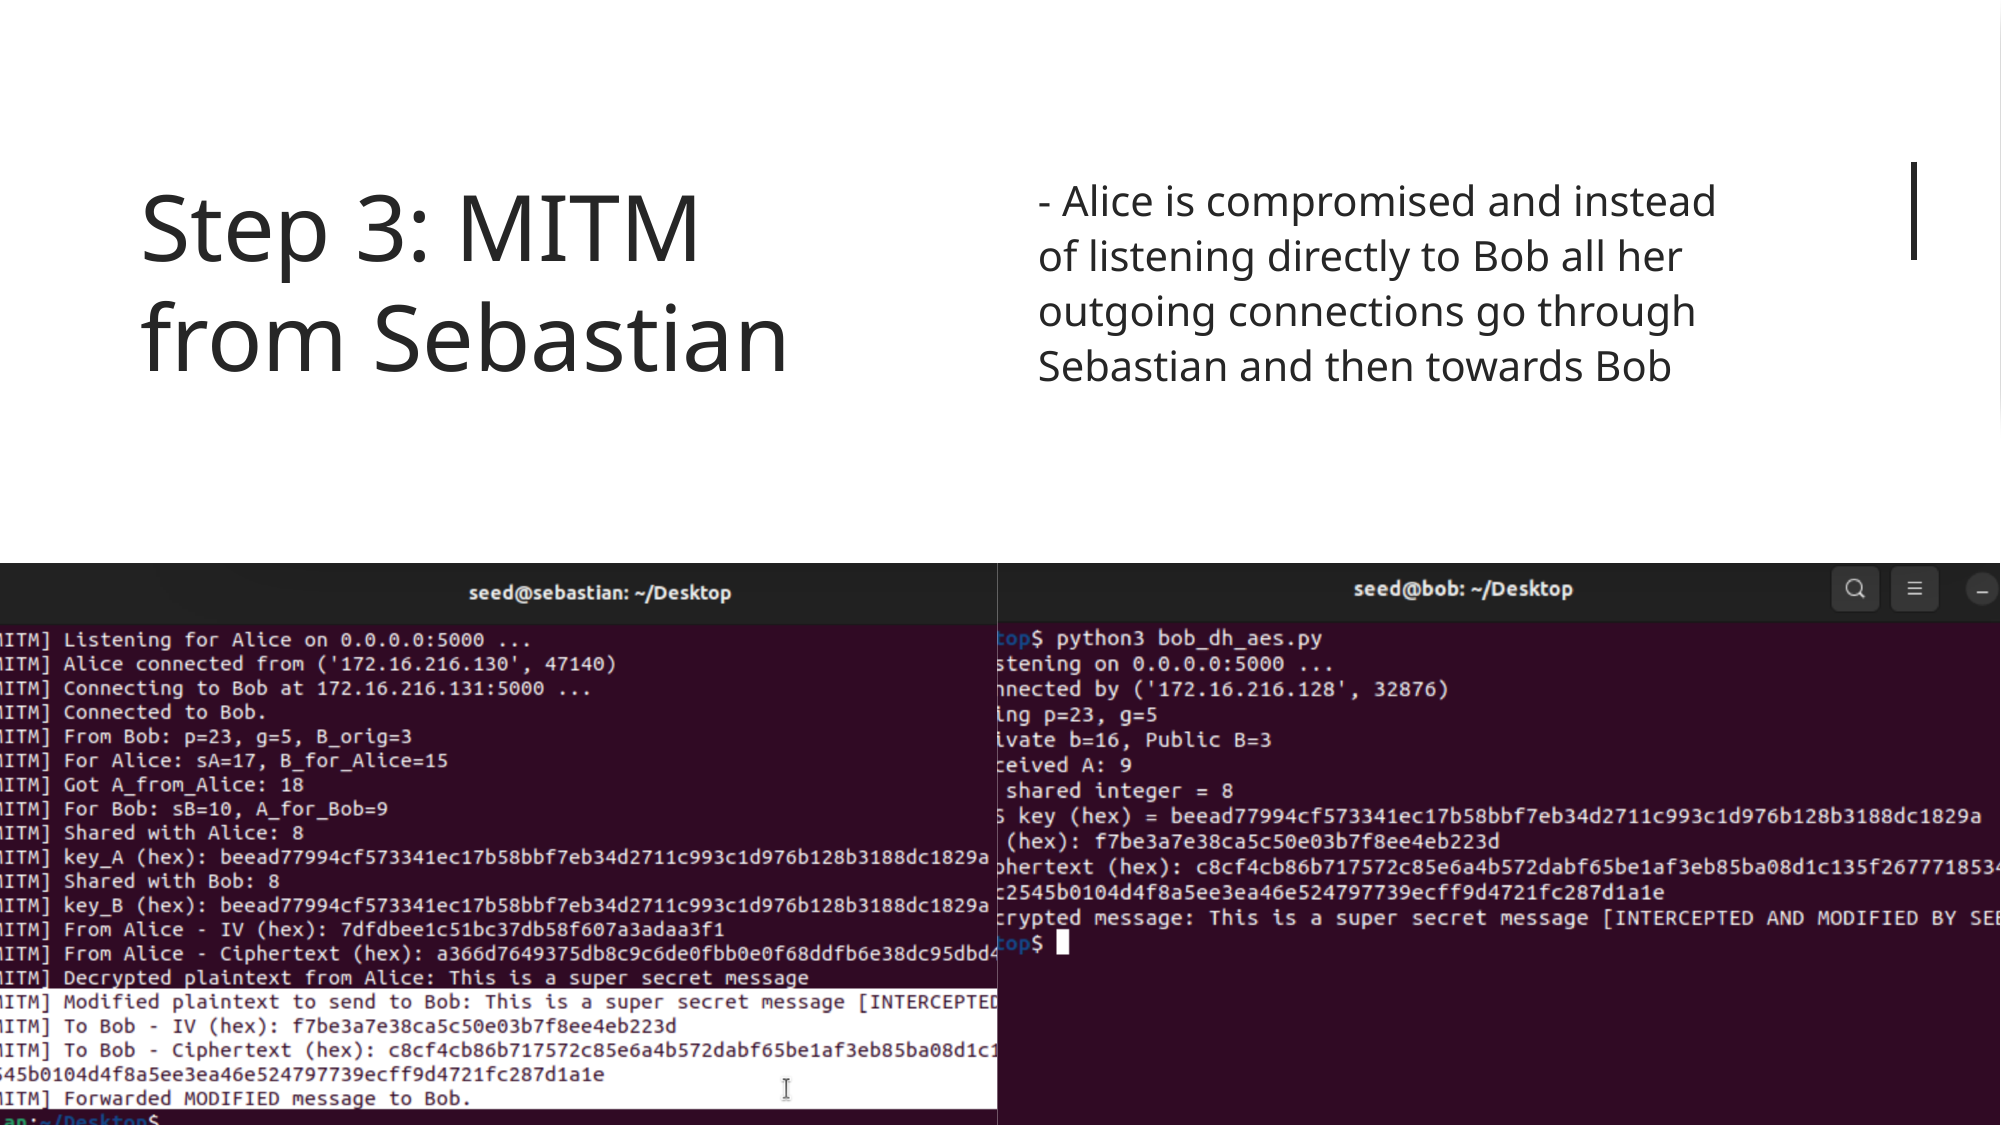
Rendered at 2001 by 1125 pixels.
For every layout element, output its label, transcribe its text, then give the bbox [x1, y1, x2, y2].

list - Alice is compromised and instead of listening directly to Bob all her outgoing connections go through Sebastian and then towards Bob [1023, 161, 1760, 523]
text_box [0, 0, 2000, 563]
picture [0, 563, 2000, 1125]
title Step 3: MITM from Sebastian [124, 161, 927, 523]
